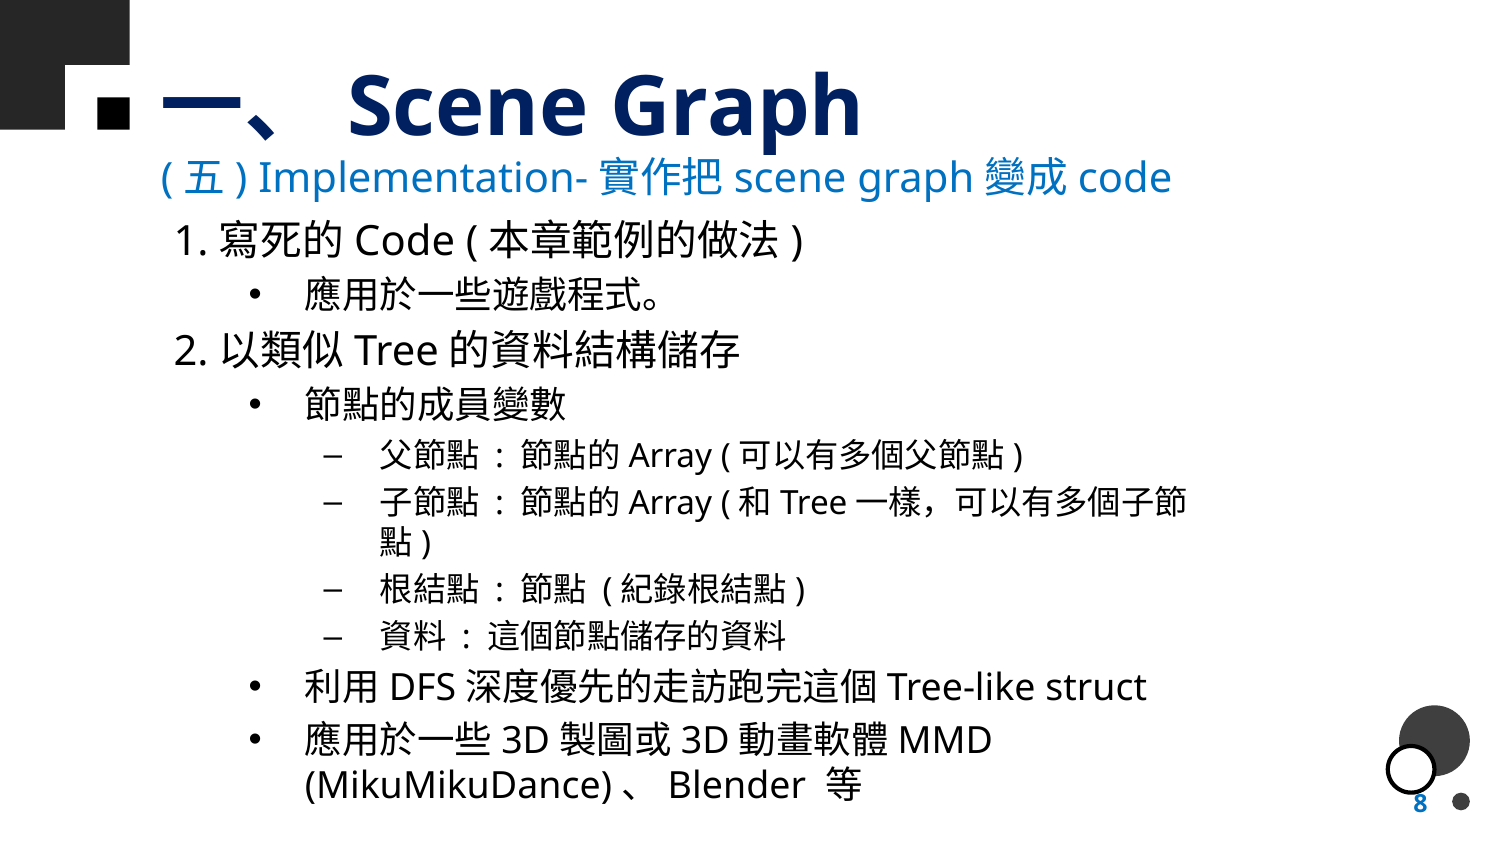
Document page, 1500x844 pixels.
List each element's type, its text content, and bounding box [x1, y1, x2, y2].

text_box 一、Scene Graph [145, 32, 1093, 173]
slide_number 8 [1254, 782, 1443, 827]
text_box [1387, 705, 1471, 811]
text_box 1.寫死的Code (本章範例的做法) 應用於一些遊戲程式。 2.以類似Tree的資料結構儲存 節點的成員變數 父節點 : 節點的Array (可以有多個父節點) 子節點 : 節點的Array (和Tree一樣，可以有多個子節點) 根結點 : 節點 (紀錄根結點) 資料 : 這個節點儲存的資料 利用DFS深度優先的走訪跑完這個Tree-like struct 應用於一些3D製圖或3D動畫軟體MMD (MikuMikuDance)、Blender 等 [64, 206, 1254, 844]
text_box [0, 0, 130, 130]
text_box (五) Implementation-實作把scene graph變成code [145, 143, 1202, 206]
